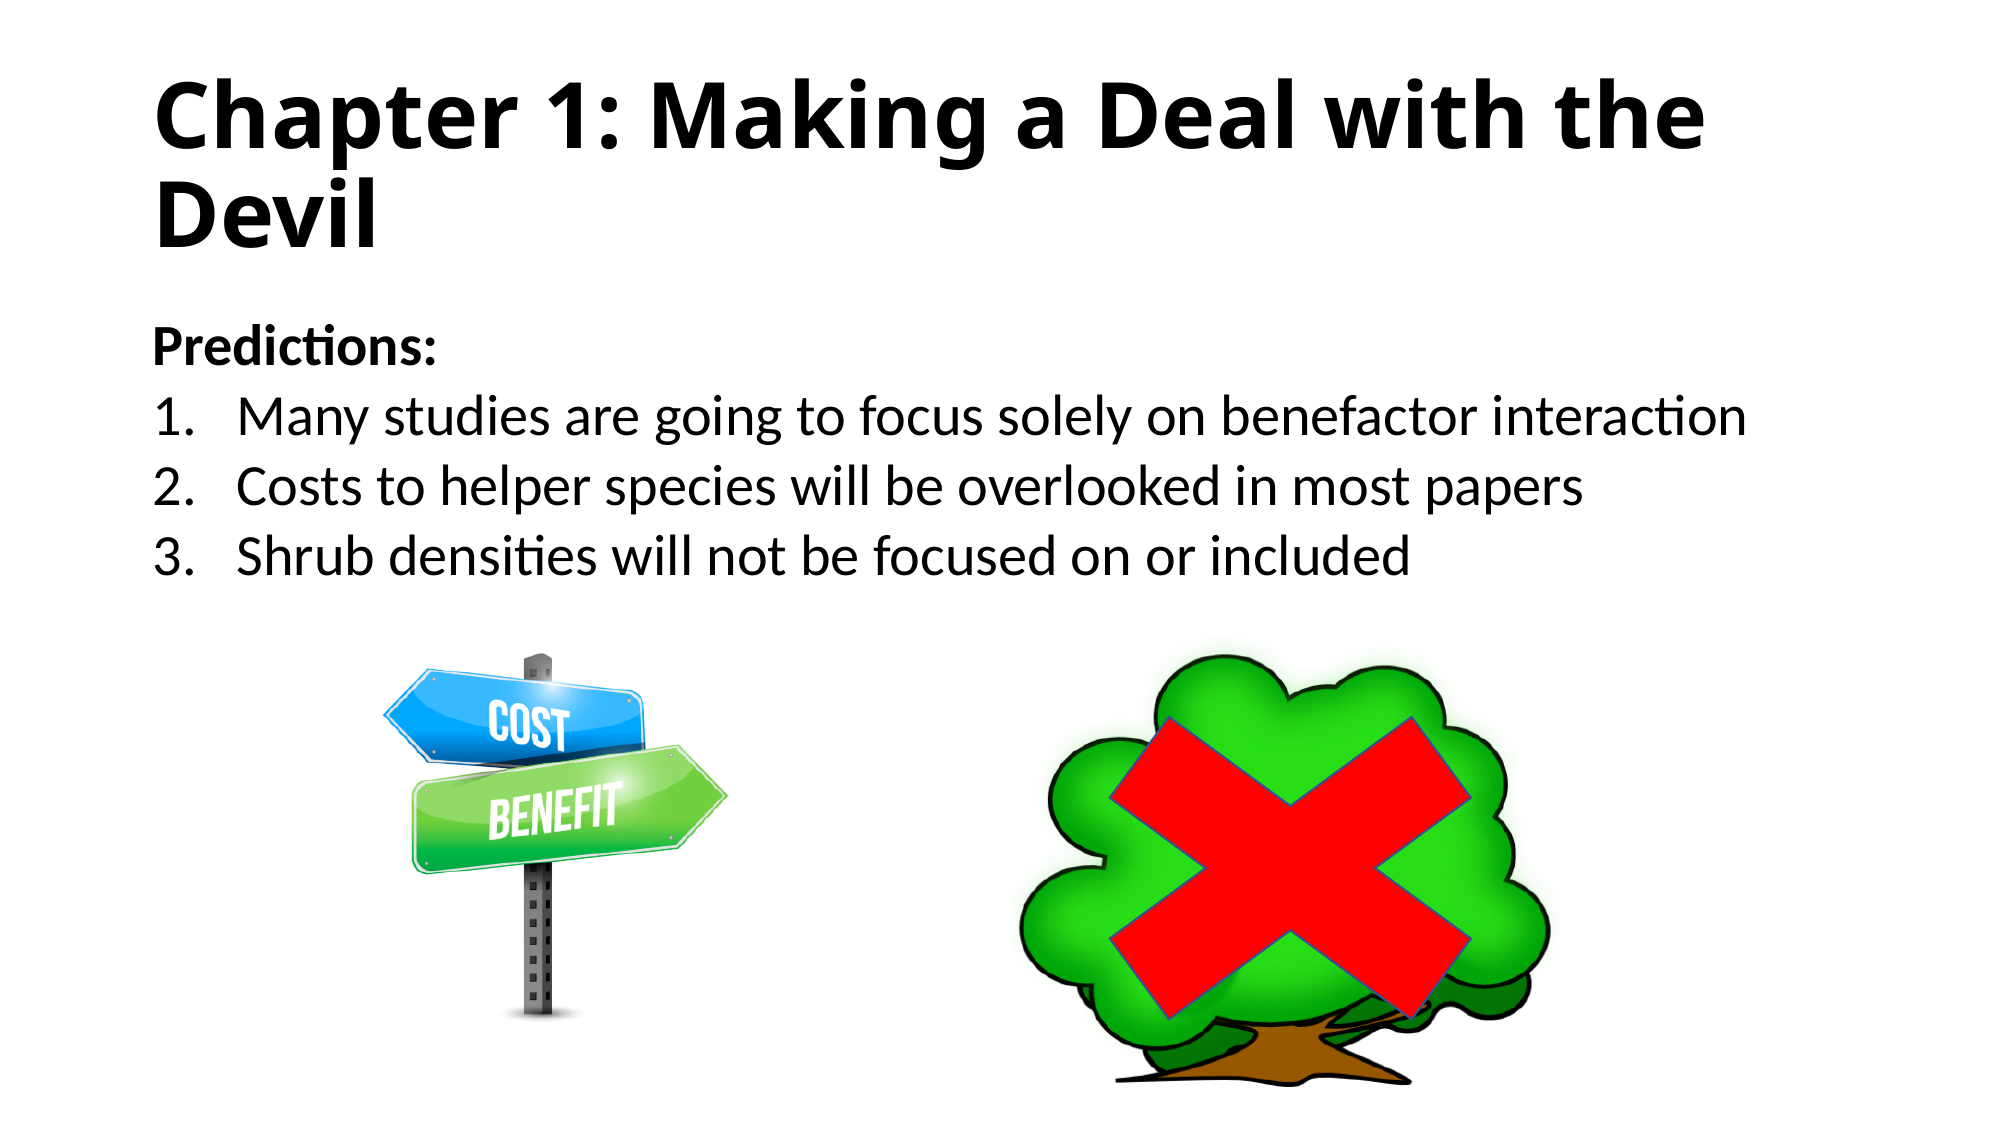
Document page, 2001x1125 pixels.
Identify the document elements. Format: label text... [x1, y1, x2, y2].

title Chapter 1: Making a Deal with the Devil [137, 59, 1863, 278]
picture [353, 635, 741, 1036]
picture [999, 633, 1564, 1103]
list Predictions: Many studies are going to focus solely on benefactor interaction Costs to helper species will be overlooked in most papers Shrub densities will not be focused on or included [137, 299, 1863, 1014]
